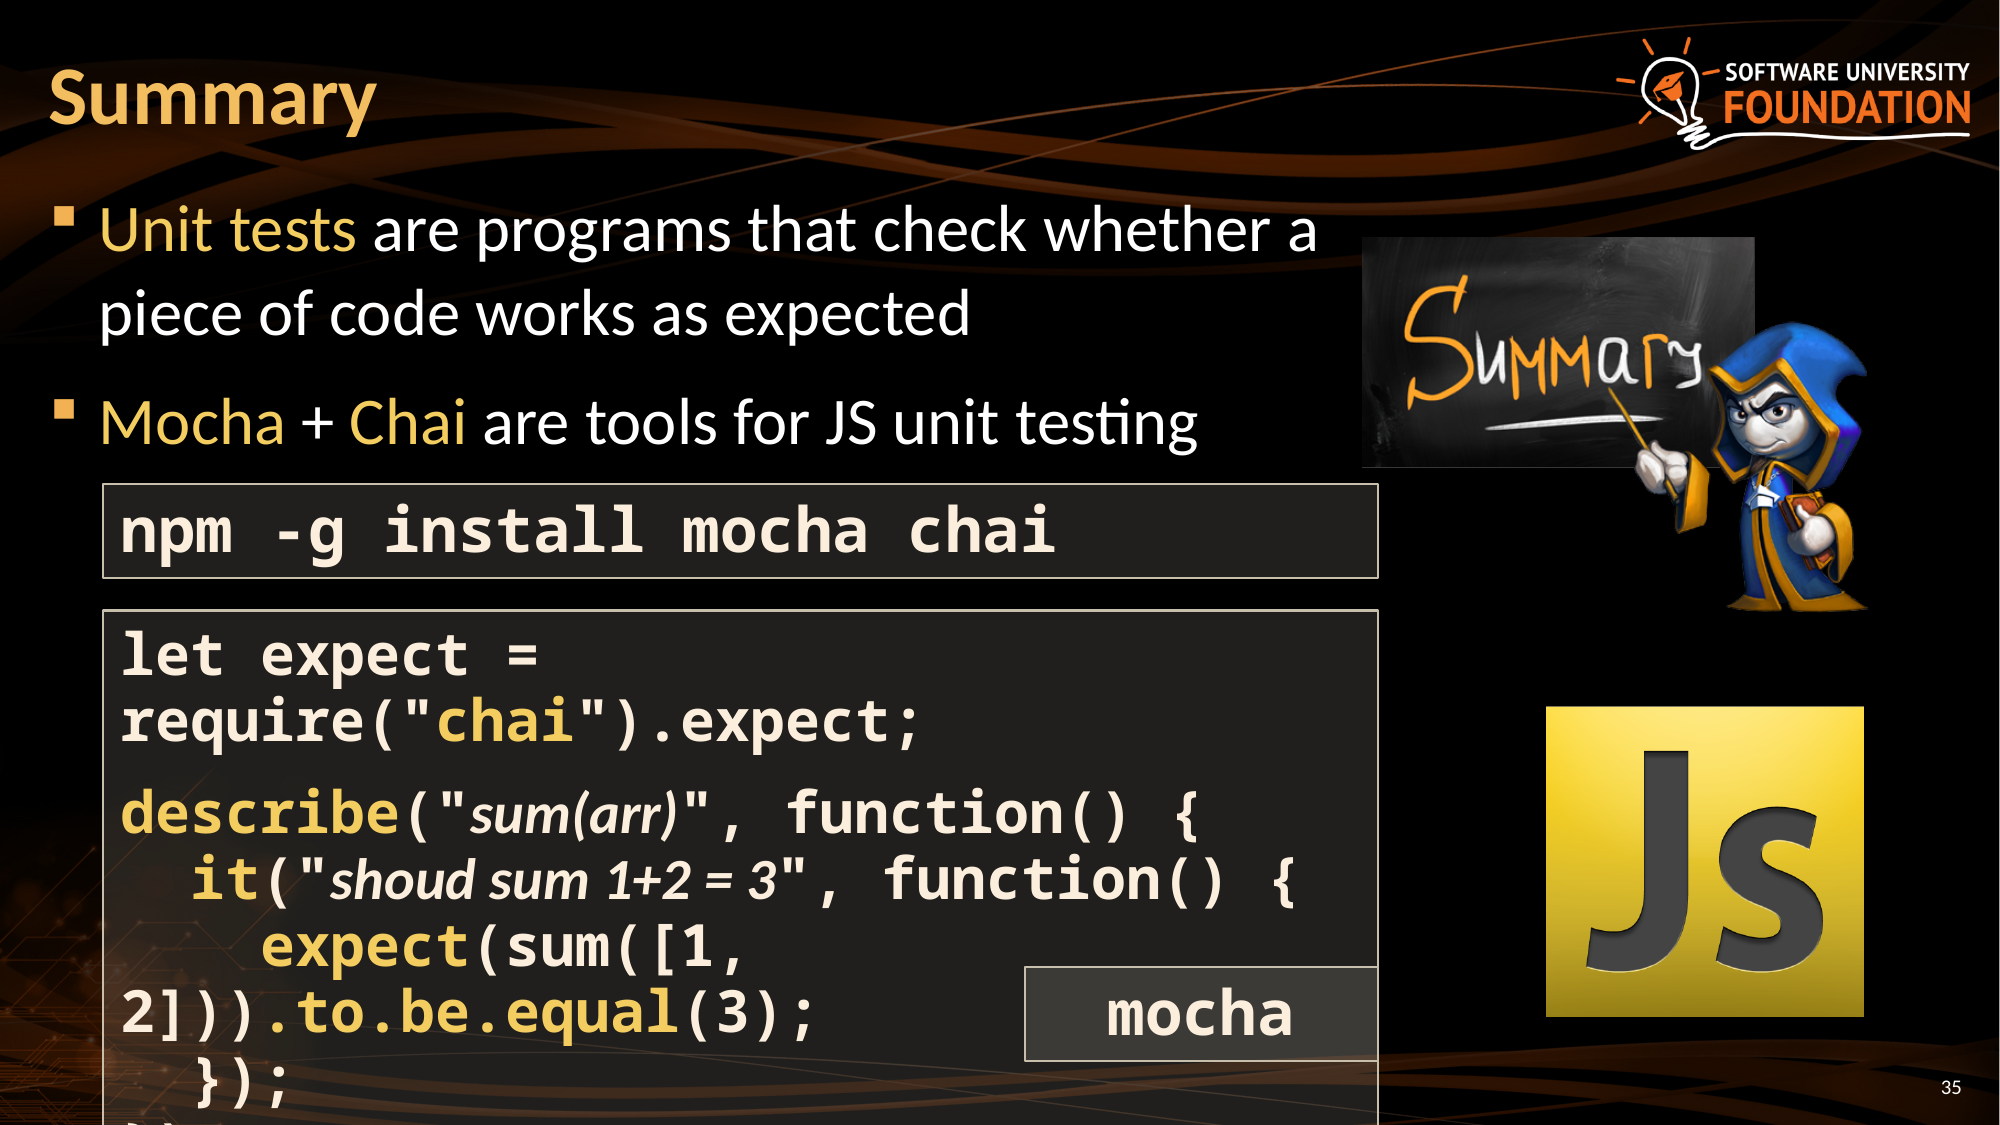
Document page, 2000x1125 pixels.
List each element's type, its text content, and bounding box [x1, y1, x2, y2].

text_box mocha [1024, 966, 1378, 1062]
slide_number 35 [1897, 1070, 1968, 1103]
text_box npm -g install mocha chai [102, 483, 1362, 579]
text_box let expect = require("chai").expect; describe("sum(arr)", function() { it("shoud sum 1+2 = 3", function() { expect(sum([1, 2])).to.be.equal(3); }); }); [102, 610, 1378, 1125]
picture [0, 0, 2000, 1125]
list Unit tests are programs that check whether a piece of code works as expected Mocha + Chai are tools for JS unit testing [31, 189, 1381, 1089]
title Summary [30, 6, 1602, 189]
